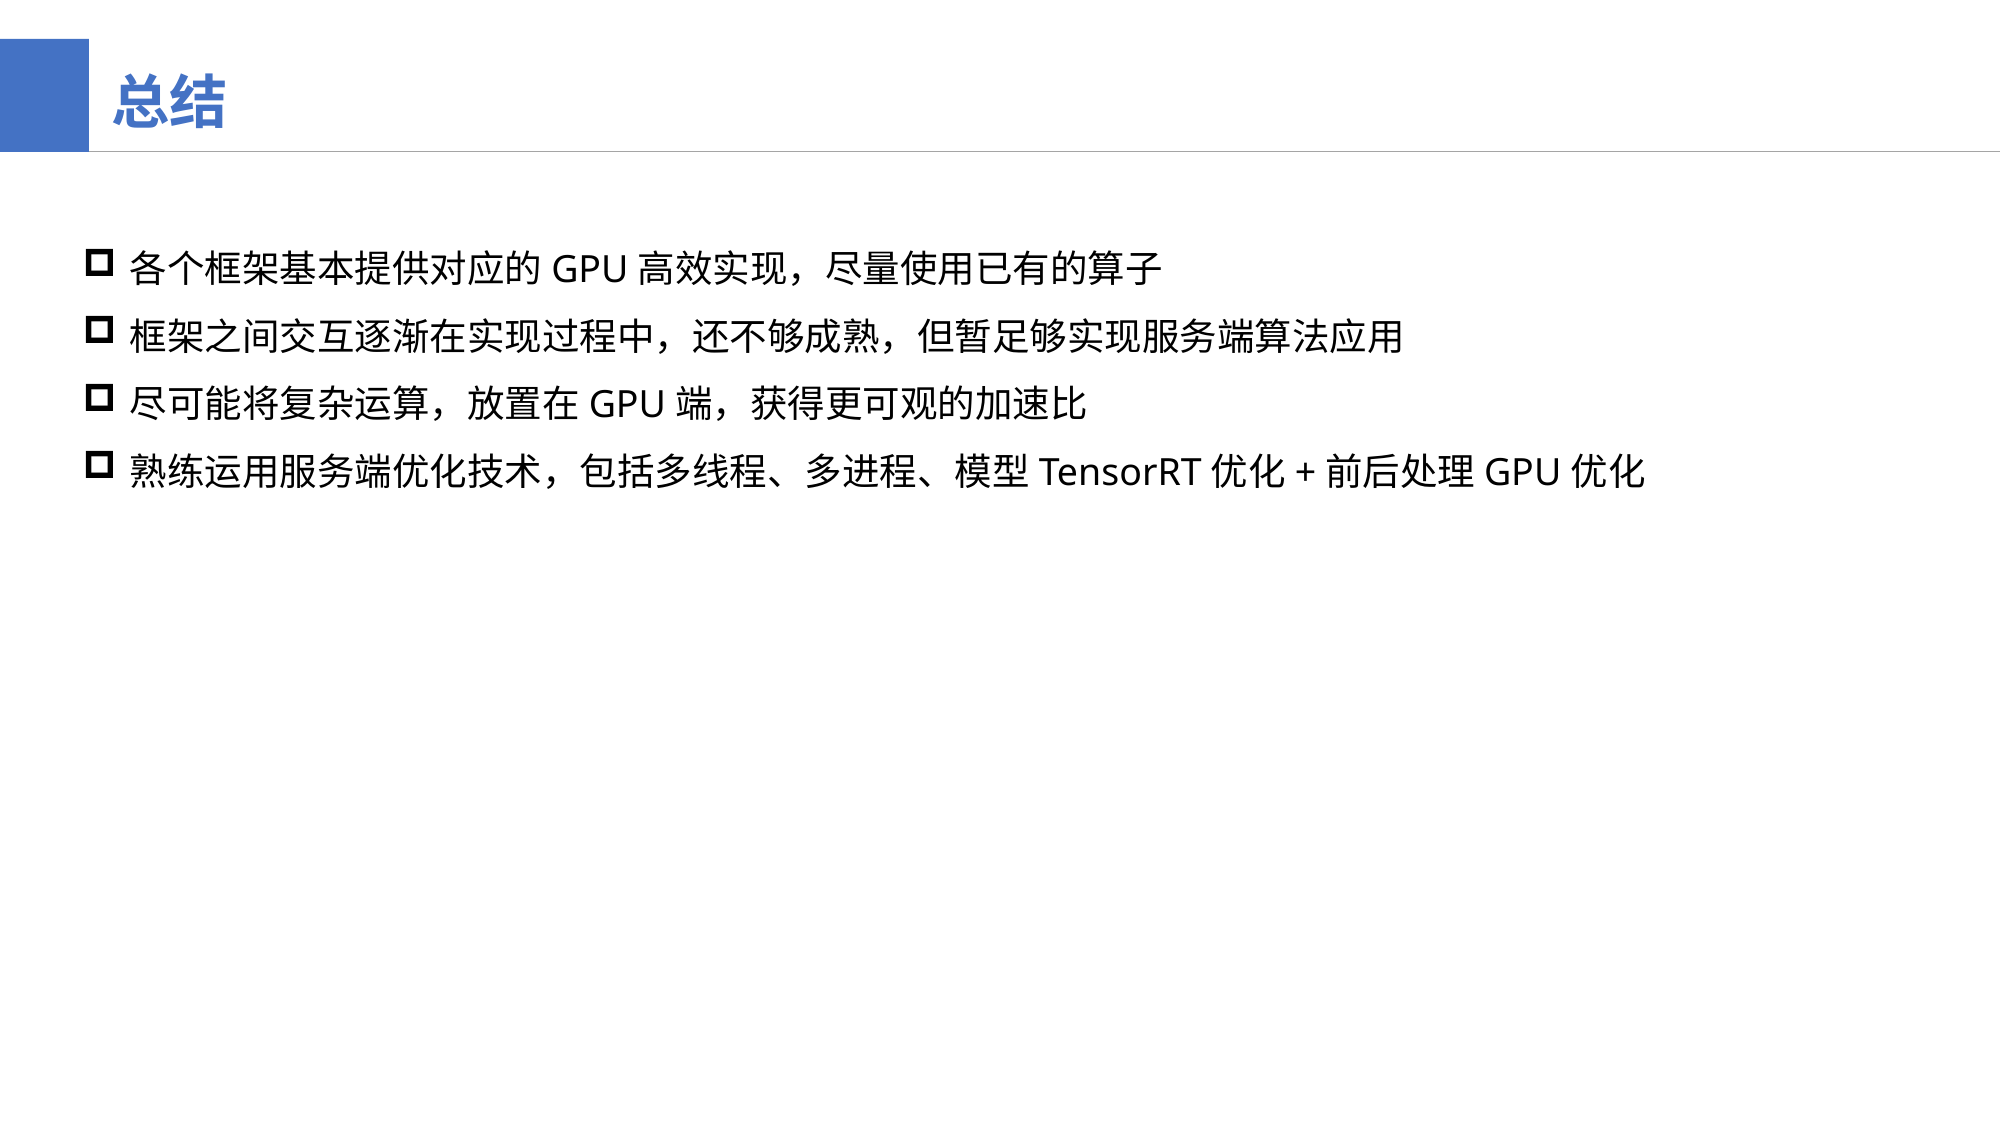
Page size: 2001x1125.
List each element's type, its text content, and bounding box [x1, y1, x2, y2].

list 总结 [96, 57, 256, 144]
text_box 各个框架基本提供对应的GPU高效实现，尽量使用已有的算子 框架之间交互逐渐在实现过程中，还不够成熟，但暂足够实现服务端算法应用 尽可能将复杂运算，放置在GPU端，获得更可观的加速比 熟练运用服务端优化技术，包括多线程、多进程、模型TensorRT优化+前后处理GPU优化 [68, 215, 1674, 568]
